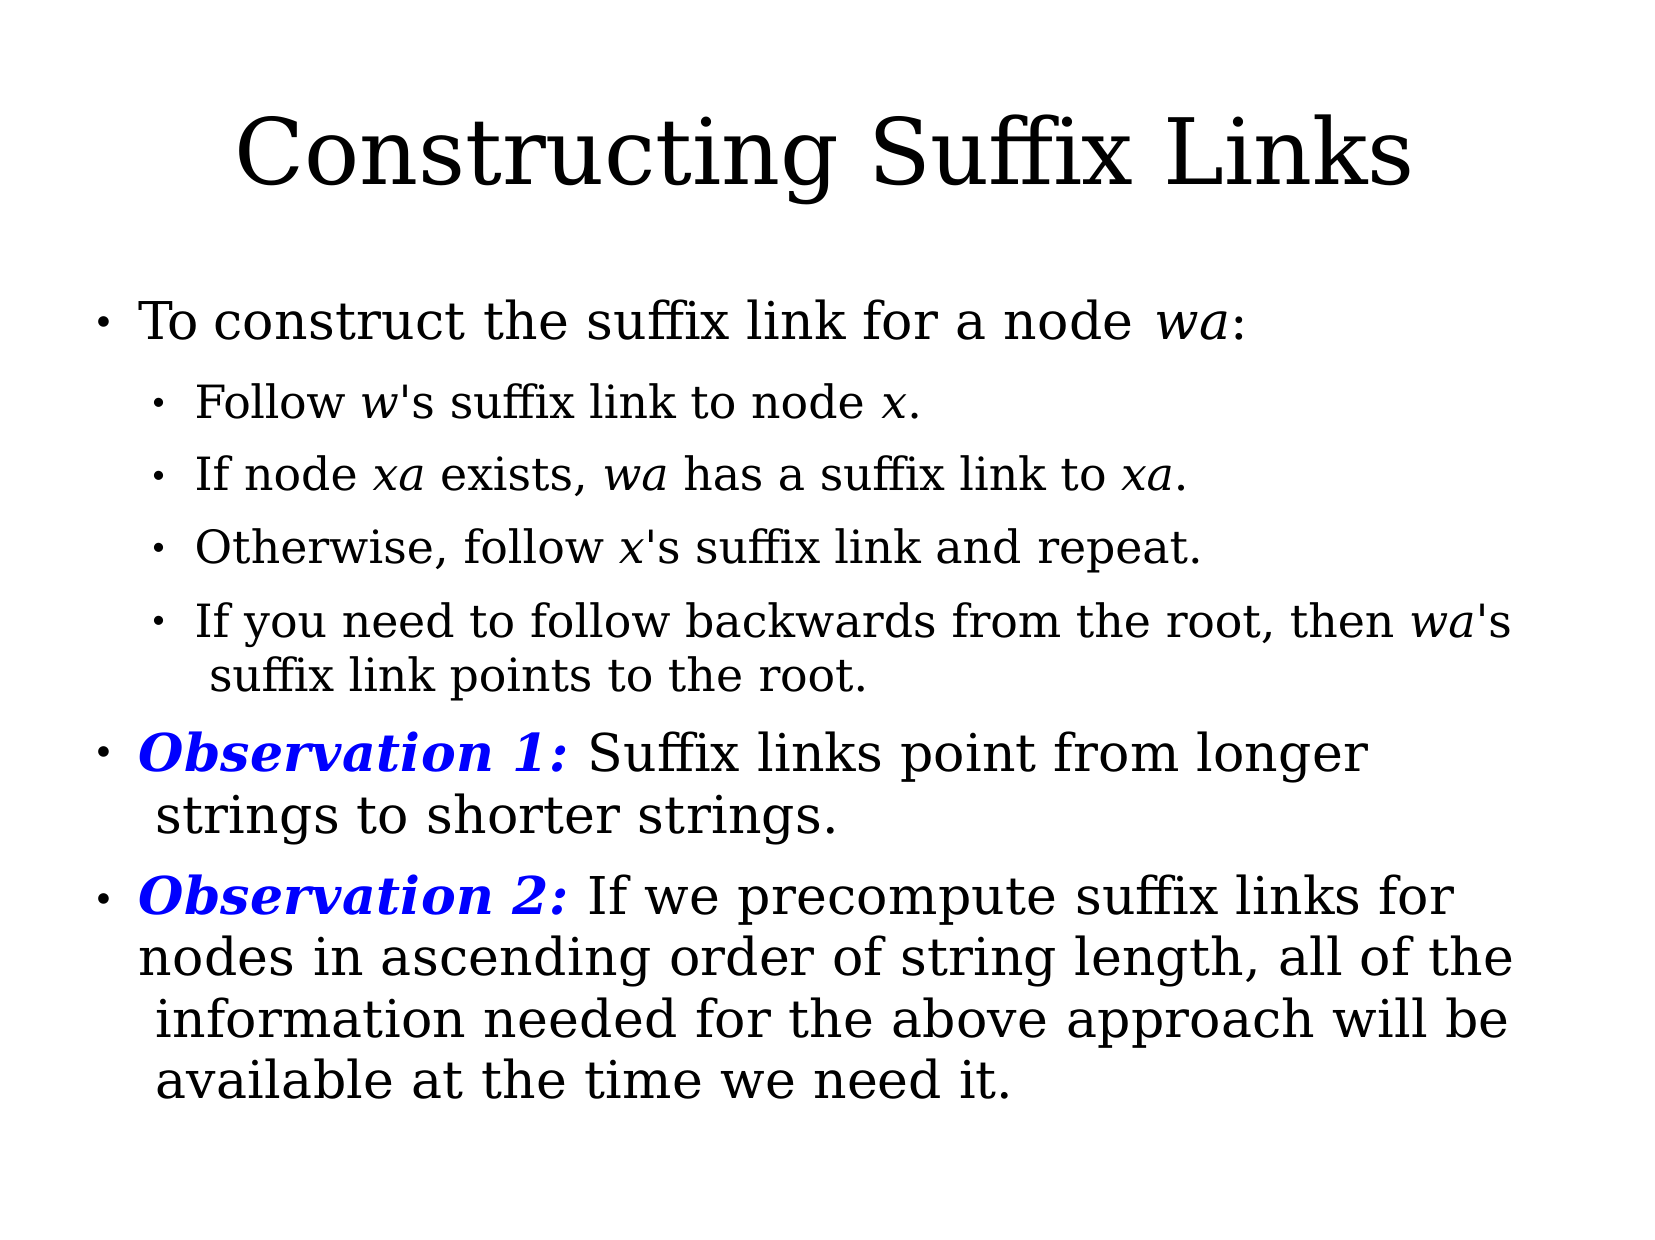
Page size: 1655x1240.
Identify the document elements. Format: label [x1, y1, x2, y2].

text_box [94, 732, 118, 763]
text_box [150, 385, 171, 413]
text_box [94, 880, 118, 911]
text_box [150, 531, 171, 558]
text_box [192, 352, 1524, 701]
text_box [136, 284, 1261, 350]
text_box [94, 302, 118, 333]
text_box [150, 603, 171, 631]
title [232, 91, 1420, 301]
text_box [136, 714, 1523, 1111]
text_box [150, 458, 171, 485]
